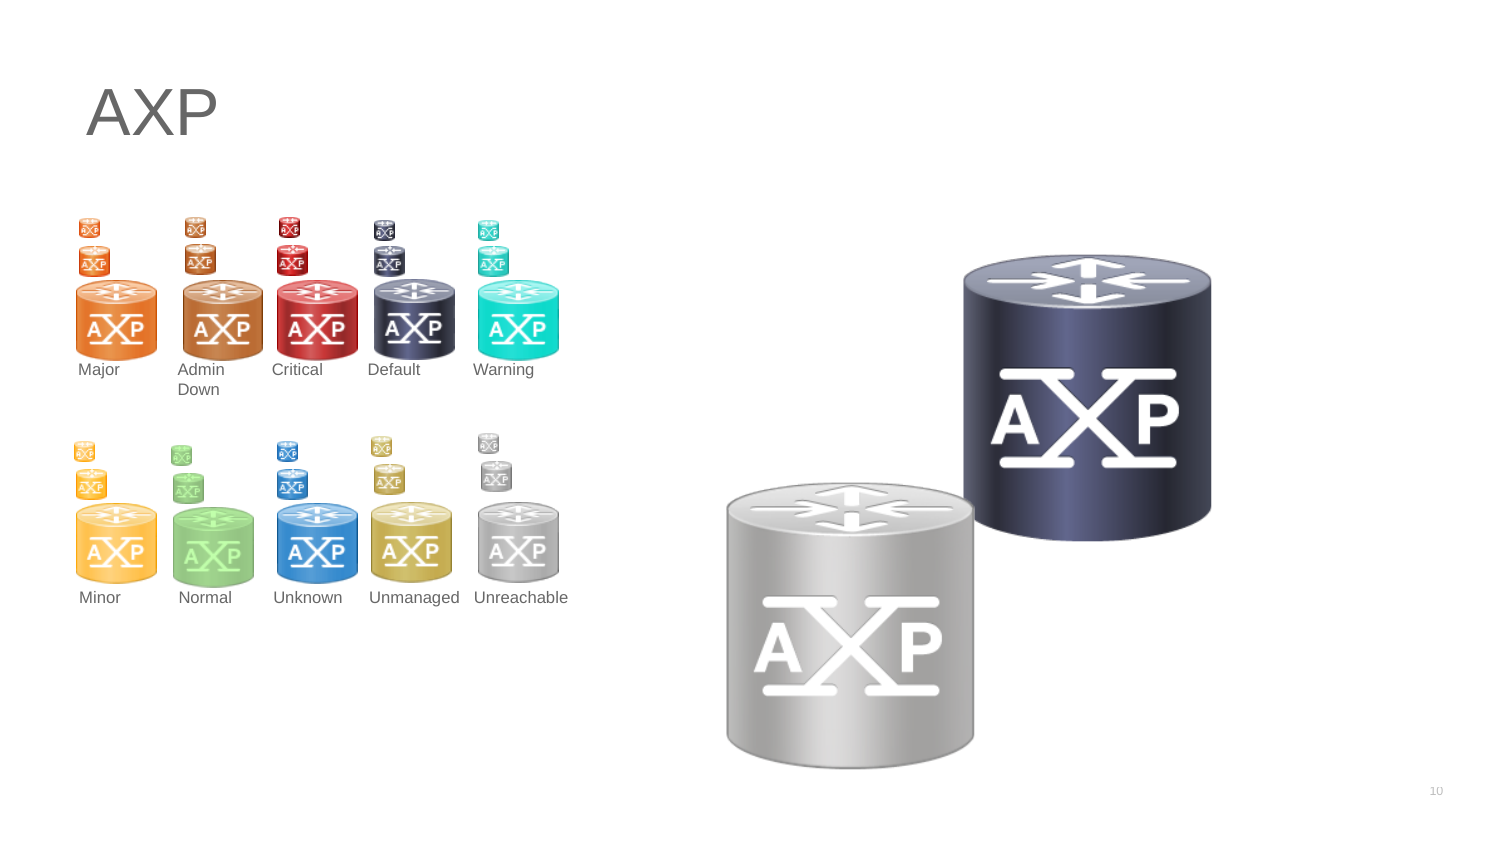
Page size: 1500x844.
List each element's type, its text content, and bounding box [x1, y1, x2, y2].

picture [185, 244, 217, 276]
picture [277, 469, 308, 500]
picture [478, 220, 499, 242]
picture [478, 279, 559, 361]
picture [480, 461, 512, 493]
picture [173, 507, 255, 588]
picture [477, 246, 509, 277]
picture [79, 217, 100, 239]
picture [76, 503, 157, 585]
picture [76, 469, 107, 500]
picture [277, 503, 358, 584]
picture [277, 245, 308, 277]
picture [279, 216, 300, 238]
picture [374, 464, 406, 495]
picture [374, 279, 456, 360]
picture [74, 441, 95, 463]
picture [277, 279, 358, 361]
picture [374, 220, 396, 242]
picture [182, 279, 264, 361]
picture [690, 236, 1248, 787]
picture [171, 445, 193, 466]
picture [76, 279, 157, 361]
picture [371, 436, 393, 458]
title AXP [71, 55, 1441, 176]
picture [478, 502, 559, 583]
picture [277, 441, 298, 463]
picture [173, 472, 205, 504]
picture [79, 246, 110, 277]
picture [374, 246, 406, 277]
picture [371, 502, 453, 583]
picture [478, 433, 499, 455]
picture [185, 216, 207, 238]
